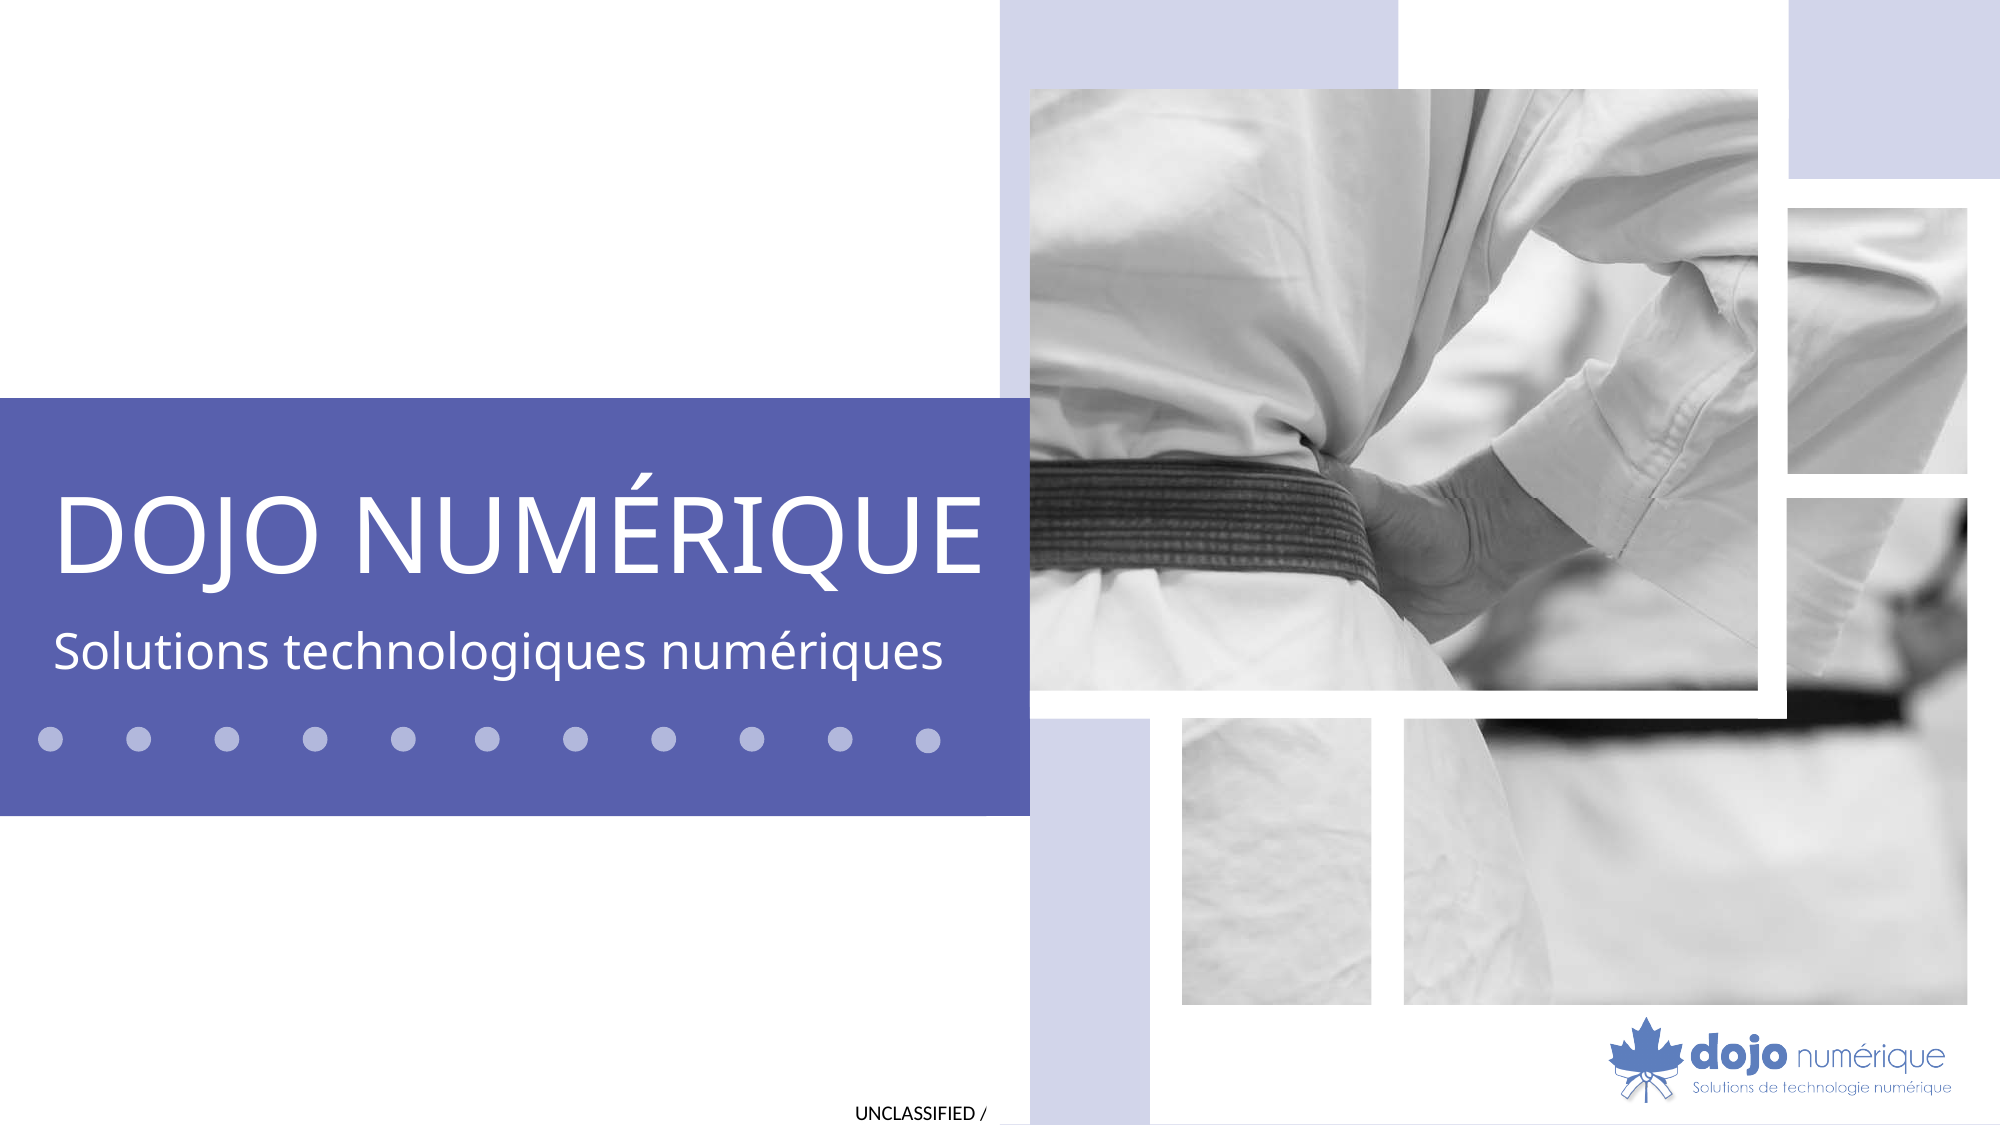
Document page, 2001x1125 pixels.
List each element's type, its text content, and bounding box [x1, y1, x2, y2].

picture [1029, 89, 1758, 690]
picture [1403, 498, 1968, 1005]
picture [1608, 1017, 1952, 1107]
picture [1182, 718, 1372, 1005]
subtitle Solutions technologiques numériques [38, 618, 1000, 693]
picture [1787, 208, 1968, 474]
title DOJO NUMÉRIQUE [36, 448, 1066, 604]
